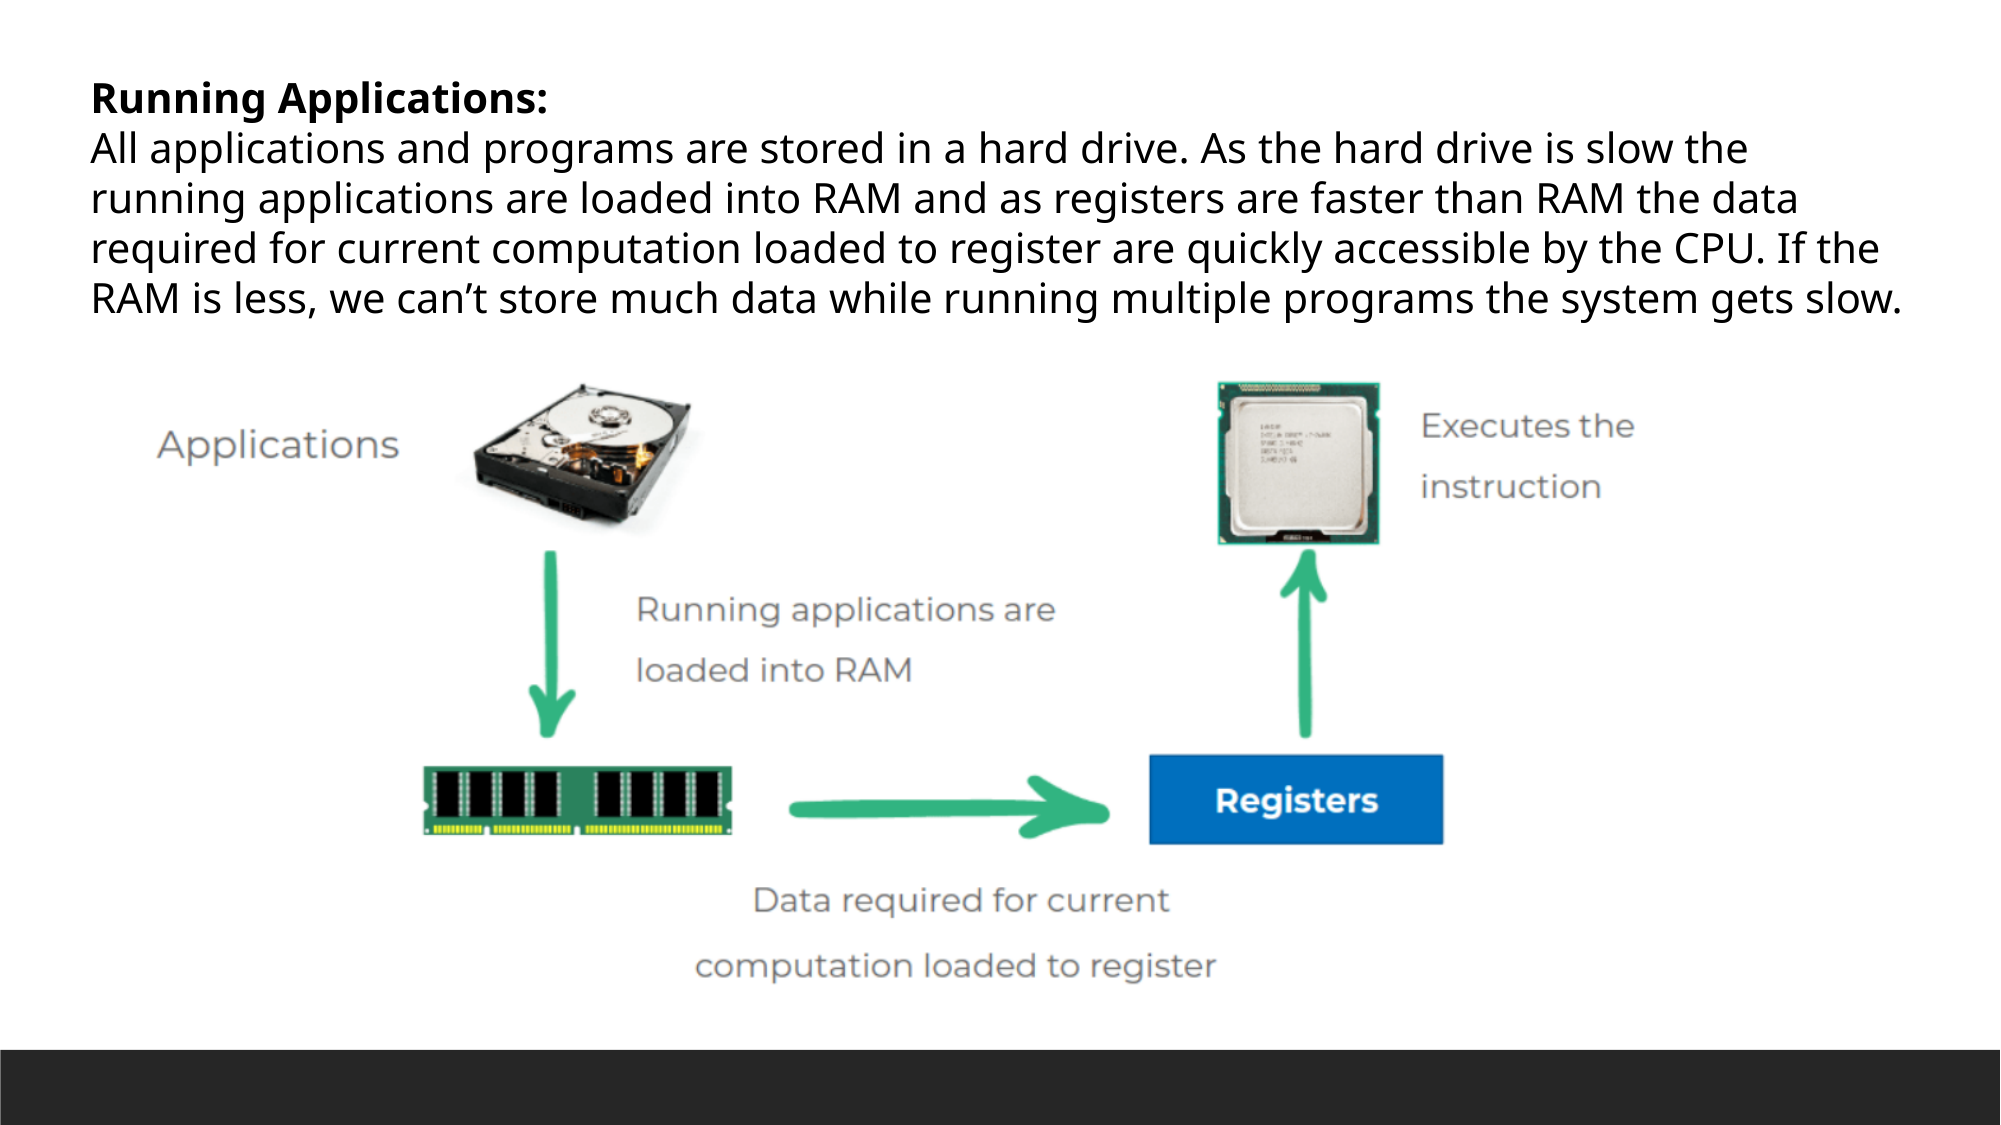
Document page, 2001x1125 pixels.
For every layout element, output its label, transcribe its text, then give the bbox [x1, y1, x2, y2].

picture [123, 354, 1706, 1015]
text_box Running Applications: All applications and programs are stored in a hard drive. As the hard drive is slow the running applications are loaded into RAM and as registers are faster than RAM the data required for current computation loaded to register are quickly accessible by the CPU. If the RAM is less, we can’t store much data while running multiple programs the system gets slow. [75, 64, 1923, 330]
